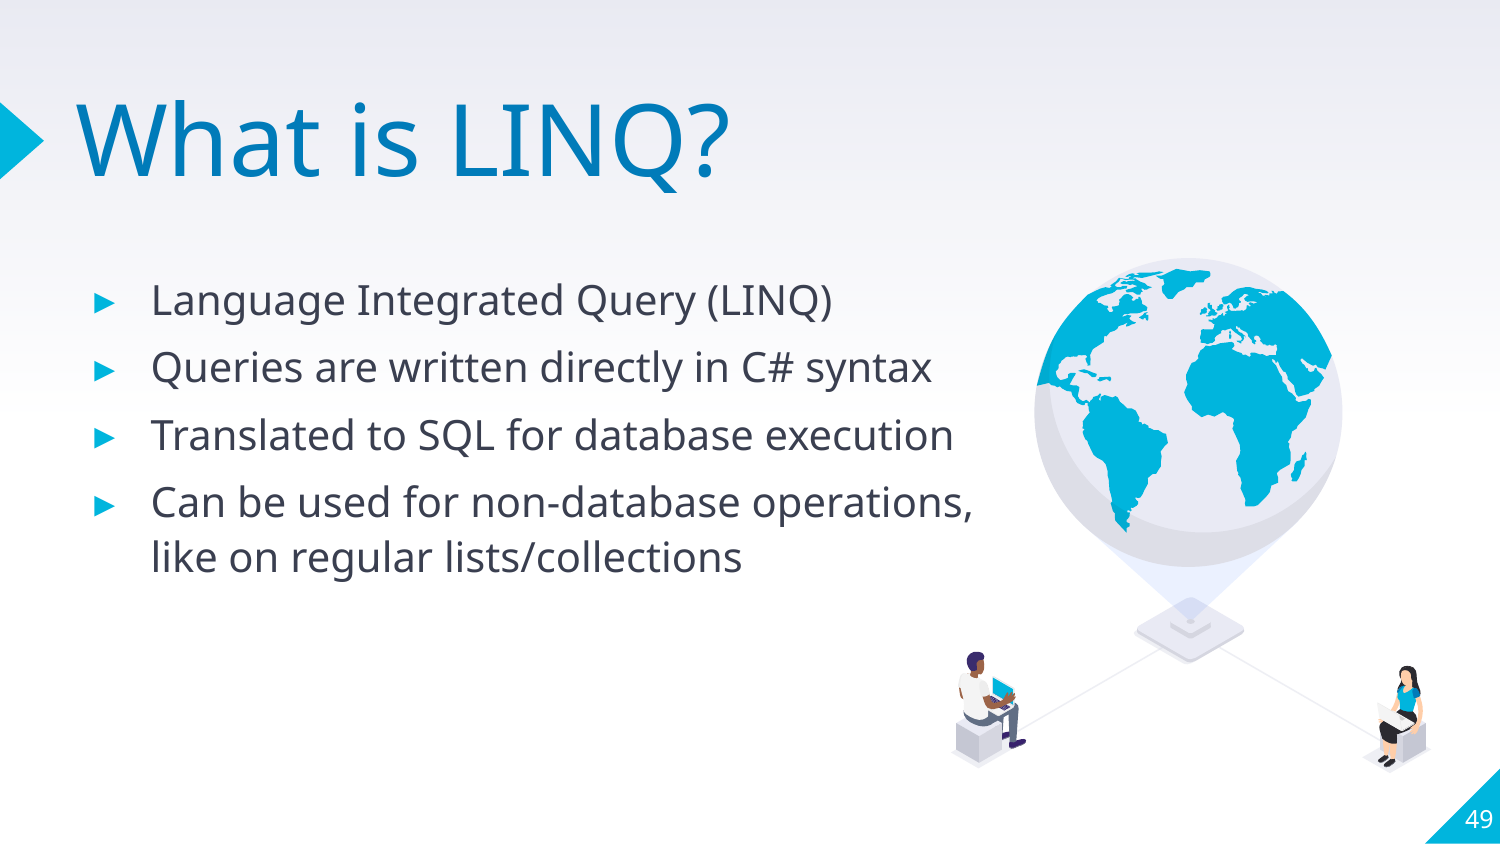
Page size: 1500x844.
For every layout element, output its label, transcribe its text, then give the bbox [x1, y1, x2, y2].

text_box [950, 257, 1432, 774]
slide_number 49 [1418, 760, 1494, 838]
list Language Integrated Query (LINQ) Queries are written directly in C# syntax Translated to SQL for database execution Can be used for non-database operations, like on regular lists/collections [75, 268, 945, 702]
title What is LINQ? [75, 99, 1001, 268]
